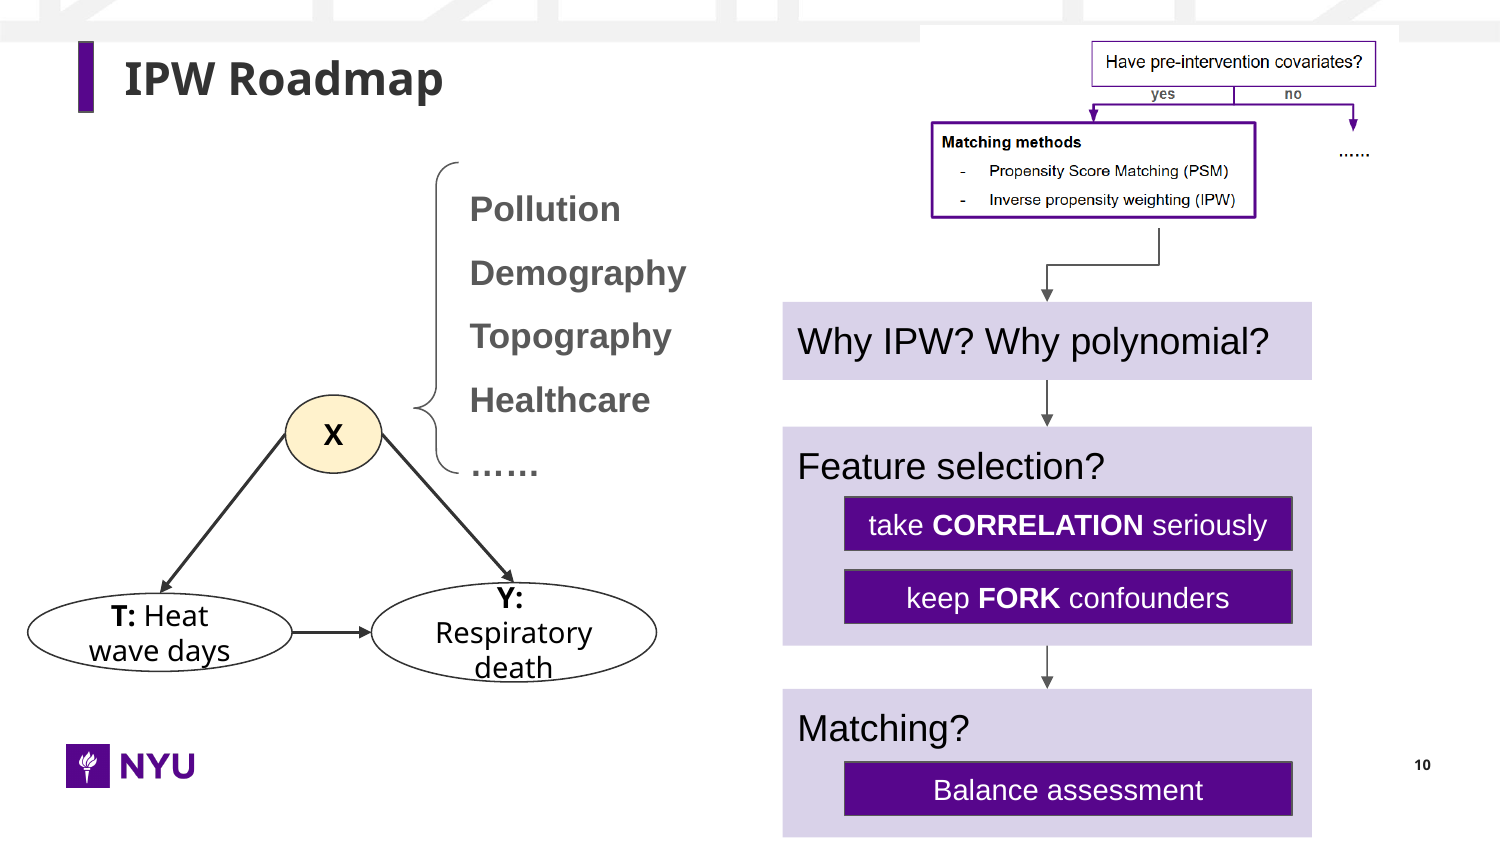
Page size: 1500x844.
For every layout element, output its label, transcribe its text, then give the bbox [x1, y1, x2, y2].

text_box take CORRELATION seriously [844, 496, 1292, 551]
text_box keep FORK confounders [844, 569, 1292, 624]
picture [66, 744, 195, 788]
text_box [159, 433, 286, 594]
picture [0, 0, 1500, 229]
text_box Pollution Demography Topography Healthcare …… [454, 149, 740, 353]
text_box T: Heat wave days [27, 593, 292, 672]
text_box Why IPW? Why polynomial? [782, 301, 1312, 380]
text_box [413, 162, 459, 432]
text_box Matching? [782, 688, 1312, 838]
text_box Y: Respiratory death [371, 582, 657, 682]
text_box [381, 433, 515, 583]
text_box Balance assessment [844, 761, 1292, 816]
text_box X [285, 395, 382, 474]
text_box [1066, 208, 1141, 322]
text_box Feature selection? [782, 426, 1312, 646]
title IPW Roadmap [109, 27, 502, 127]
text_box [78, 41, 94, 113]
